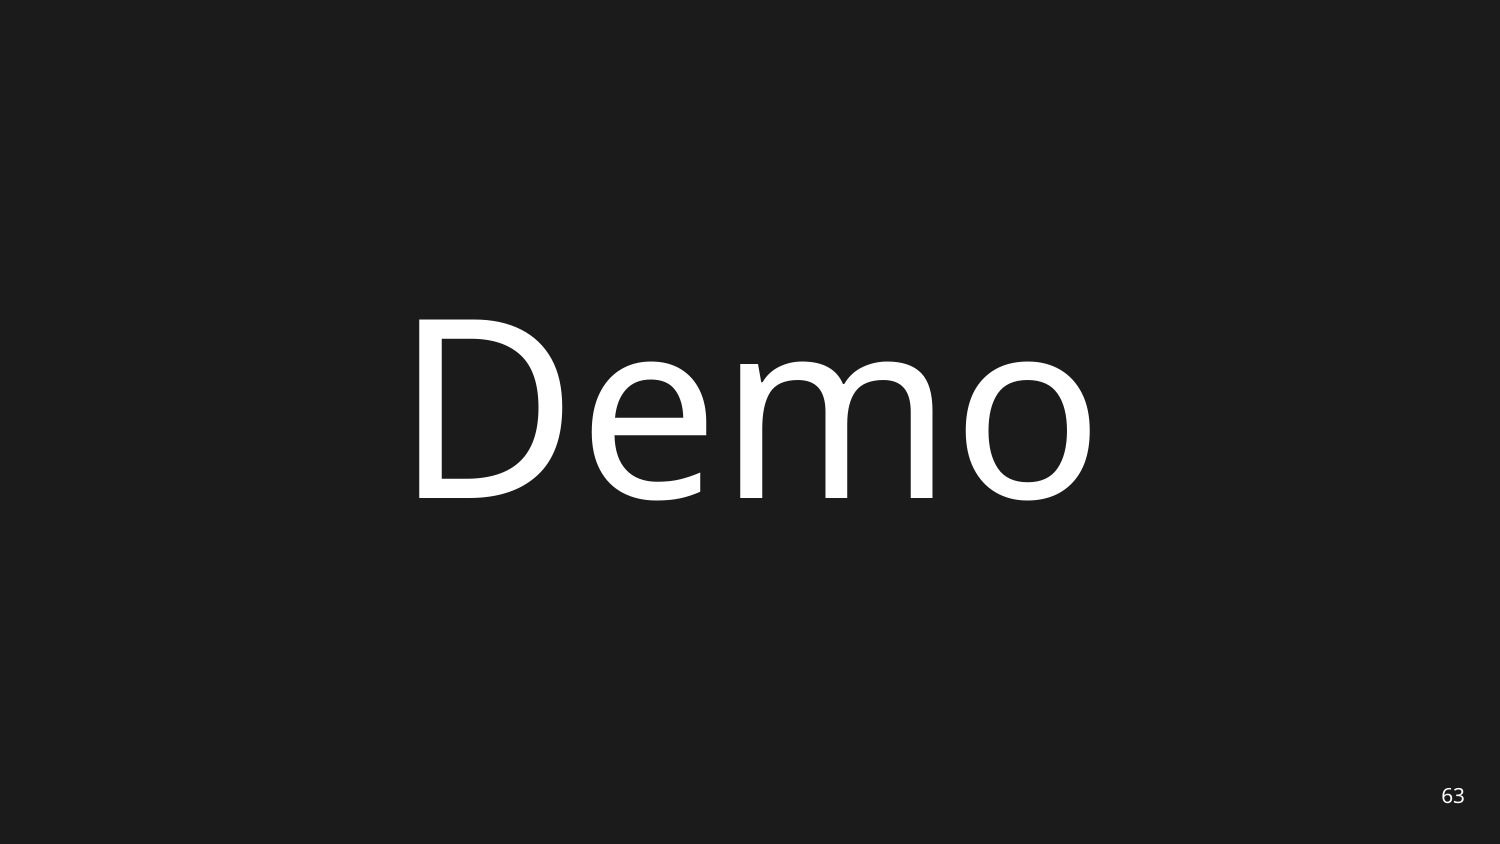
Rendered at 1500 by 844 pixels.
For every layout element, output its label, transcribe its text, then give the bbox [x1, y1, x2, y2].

slide_number 63 [1389, 764, 1480, 830]
title Demo [51, 72, 1449, 753]
